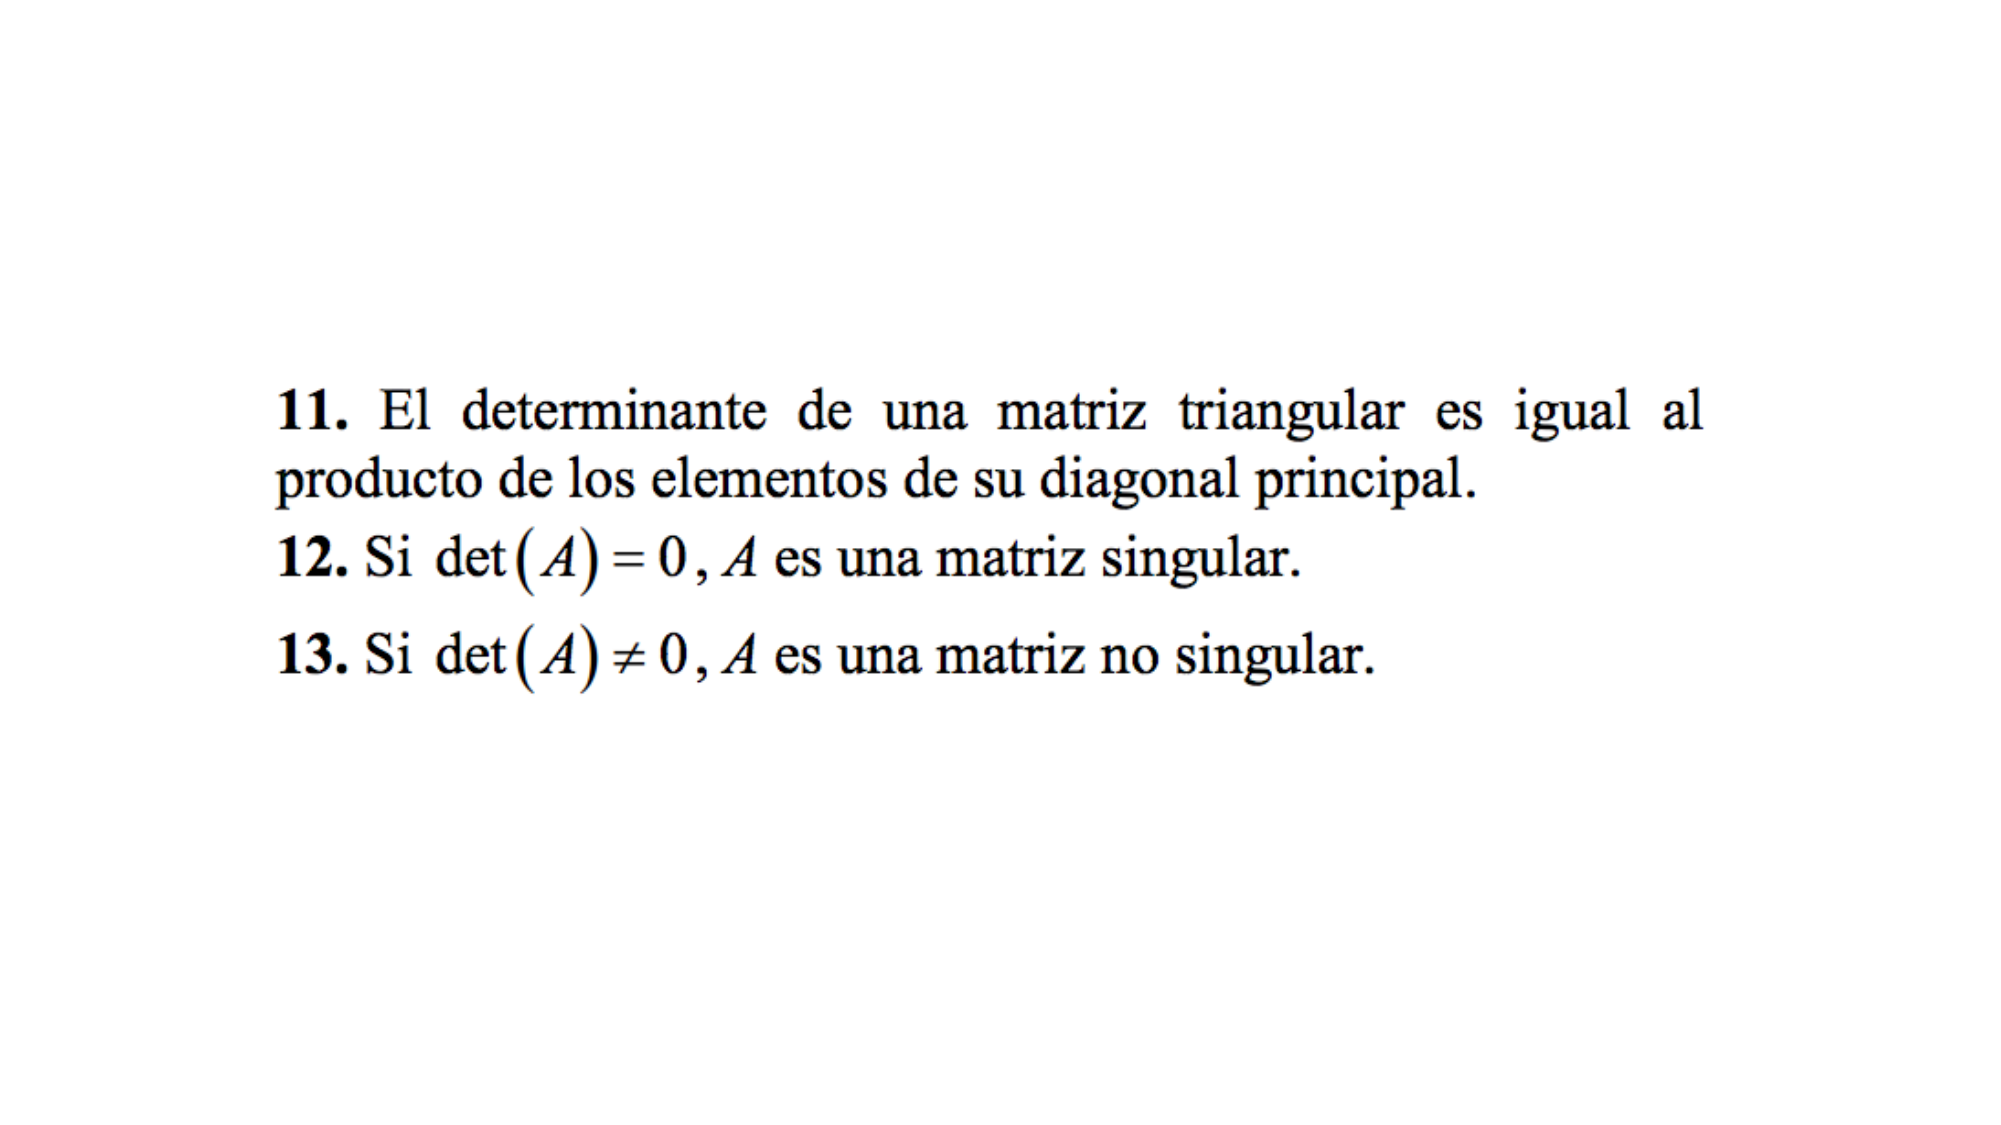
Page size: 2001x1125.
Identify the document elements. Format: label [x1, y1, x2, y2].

list [268, 380, 1720, 703]
